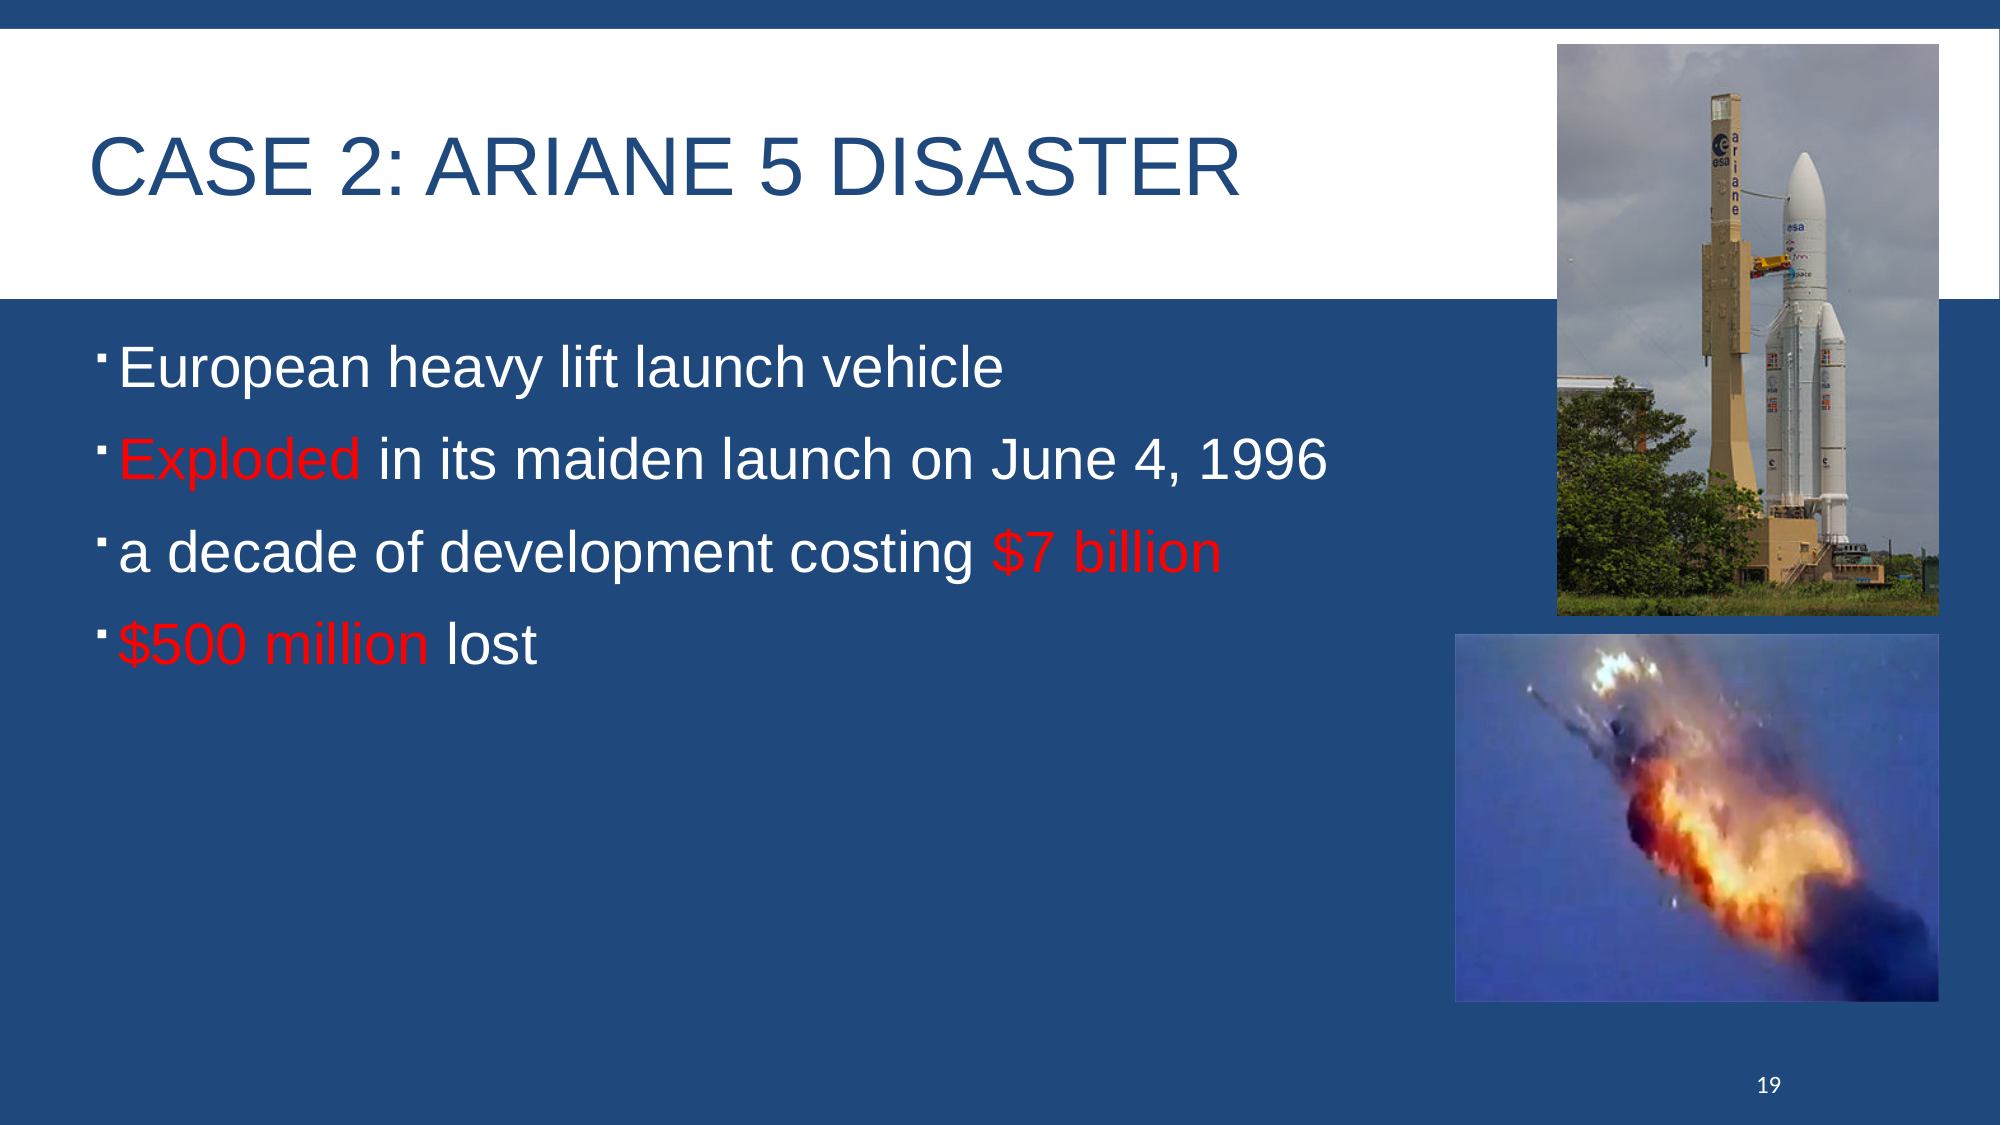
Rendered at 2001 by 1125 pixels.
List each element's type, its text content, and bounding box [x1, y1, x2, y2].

picture [1556, 44, 1939, 616]
picture [1454, 634, 1939, 1002]
list European heavy lift launch vehicle Exploded in its maiden launch on June 4, 1996 a decade of development costing $7 billion $500 million lost [73, 329, 1924, 1020]
title Case 2: Ariane 5 disaster [73, 46, 1551, 295]
slide_number 19 [1748, 1053, 1924, 1114]
